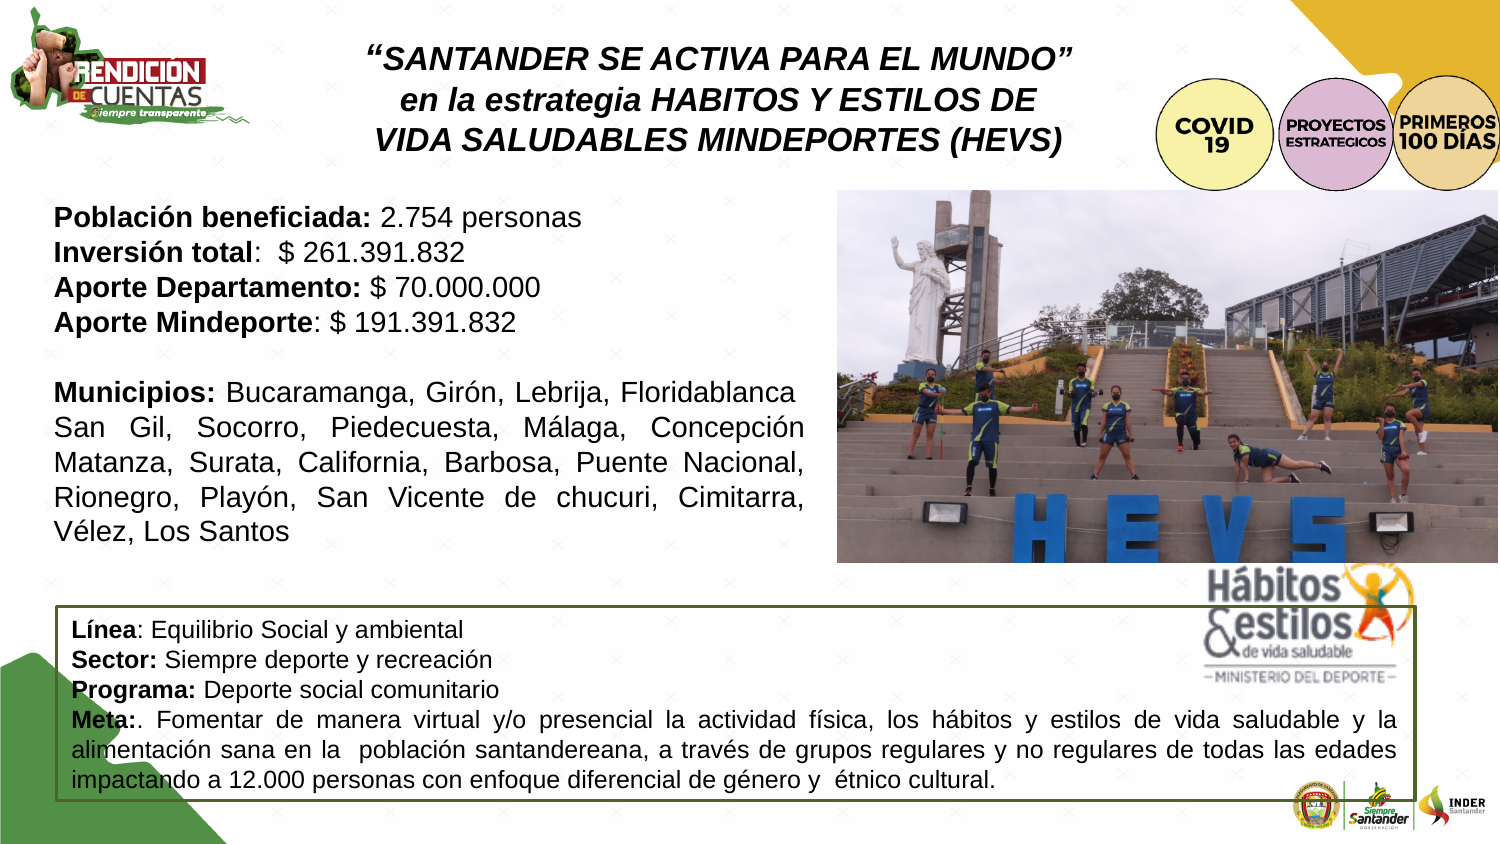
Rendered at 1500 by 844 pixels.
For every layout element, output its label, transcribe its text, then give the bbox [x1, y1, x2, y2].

picture [0, 0, 1500, 844]
text_box Línea: Equilibrio Social y ambiental Sector: Siempre deporte y recreación Programa: Deporte social comunitario Meta:. Fomentar de manera virtual y/o presencial la actividad física, los hábitos y estilos de vida saludable y la alimentación sana en la población santandereana, a través de grupos regulares y no regulares de todas las edades impactando a 12.000 personas con enfoque diferencial de género y étnico cultural. [56, 606, 1415, 801]
text_box Población beneficiada: 2.754 personas Inversión total: $ 261.391.832 Aporte Departamento: $ 70.000.000 Aporte Mindeporte: $ 191.391.832 Municipios: Bucaramanga, Girón, Lebrija, Floridablanca San Gil, Socorro, Piedecuesta, Málaga, Concepción Matanza, Surata, California, Barbosa, Puente Nacional, Rionegro, Playón, San Vicente de chucuri, Cimitarra, Vélez, Los Santos [39, 190, 821, 556]
text_box “SANTANDER SE ACTIVA PARA EL MUNDO” en la estrategia HABITOS Y ESTILOS DE VIDA SALUDABLES MINDEPORTES (HEVS) [343, 25, 1094, 166]
